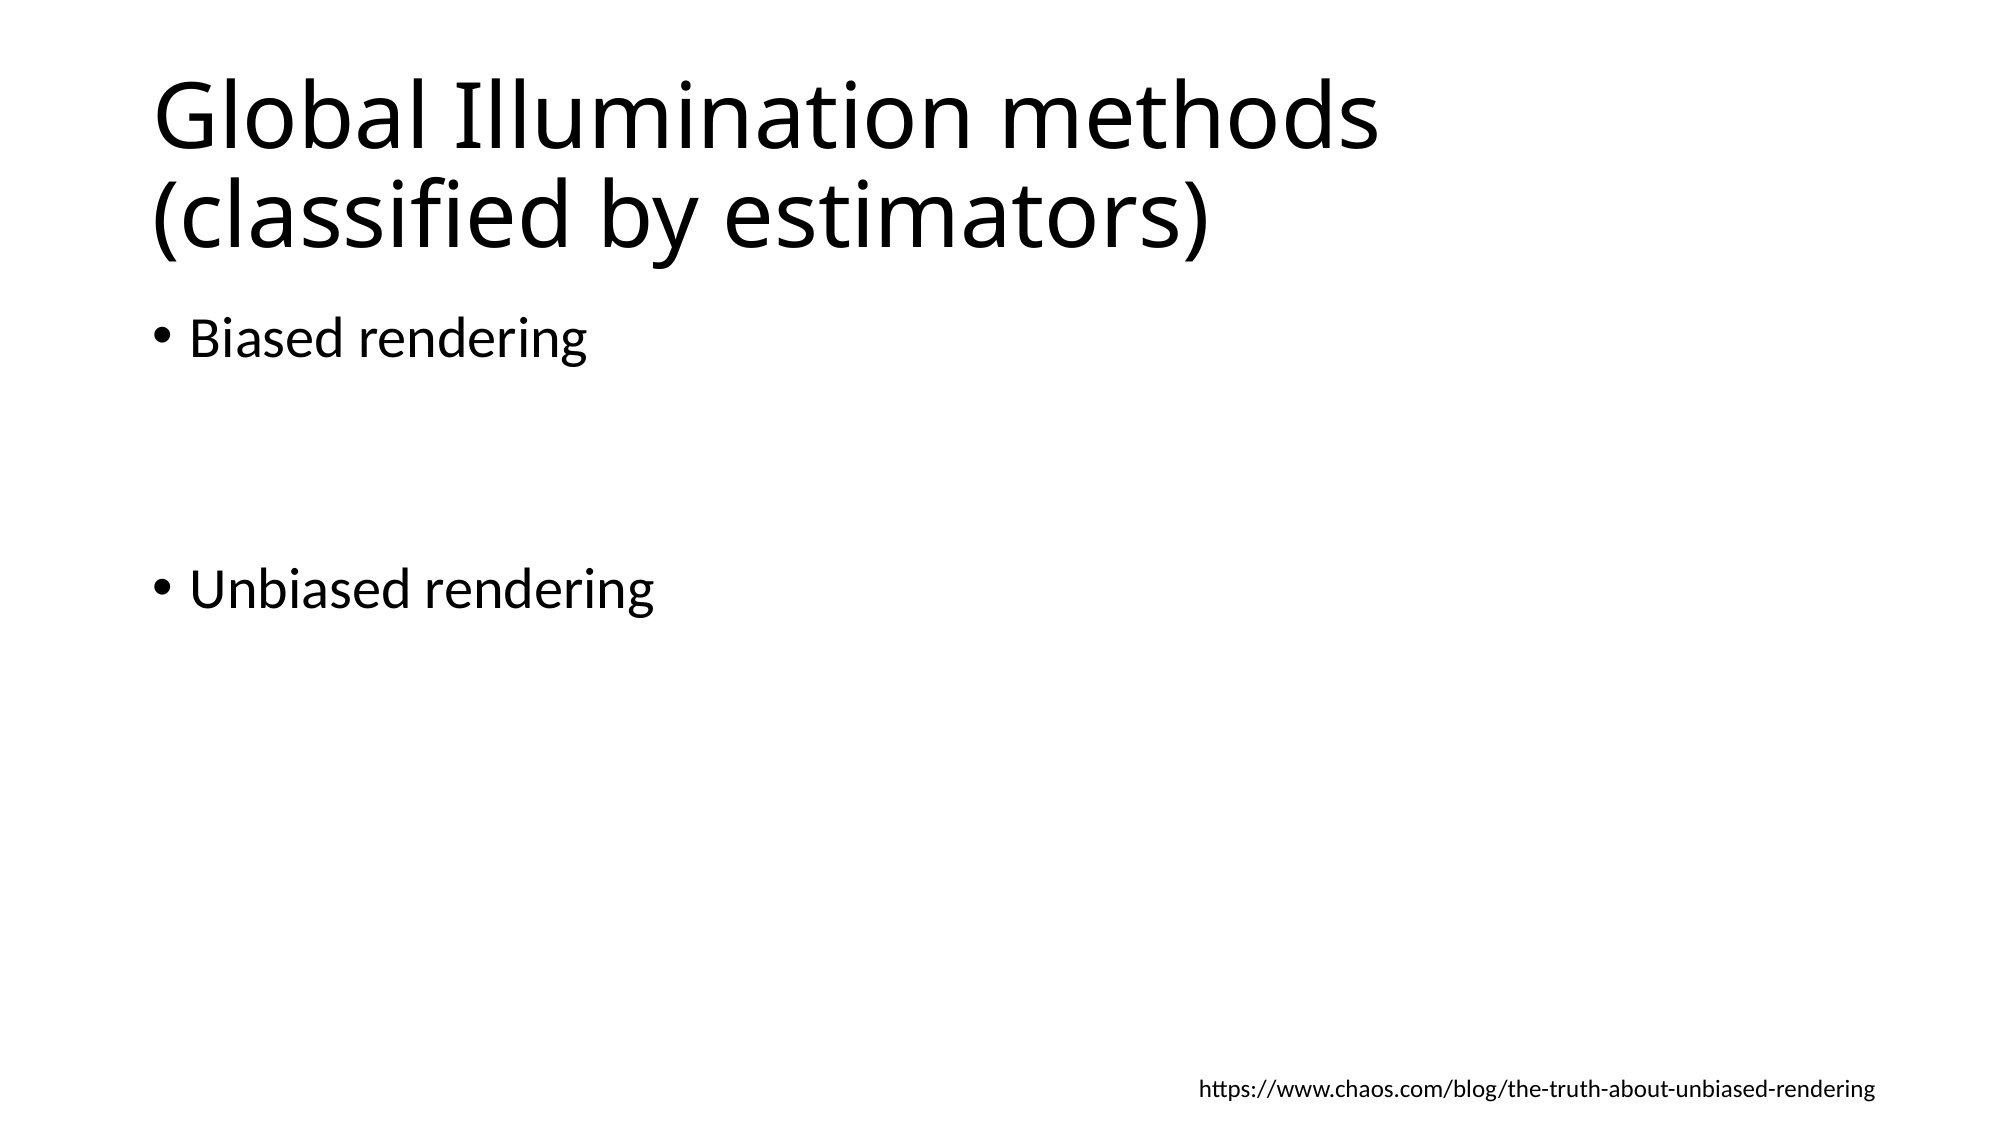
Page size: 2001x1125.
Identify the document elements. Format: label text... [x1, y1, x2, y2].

list Biased rendering Unbiased rendering [137, 299, 1863, 1014]
title Global Illumination methods (classified by estimators) [137, 59, 1863, 278]
text_box https://www.chaos.com/blog/the-truth-about-unbiased-rendering [1184, 1065, 1937, 1110]
